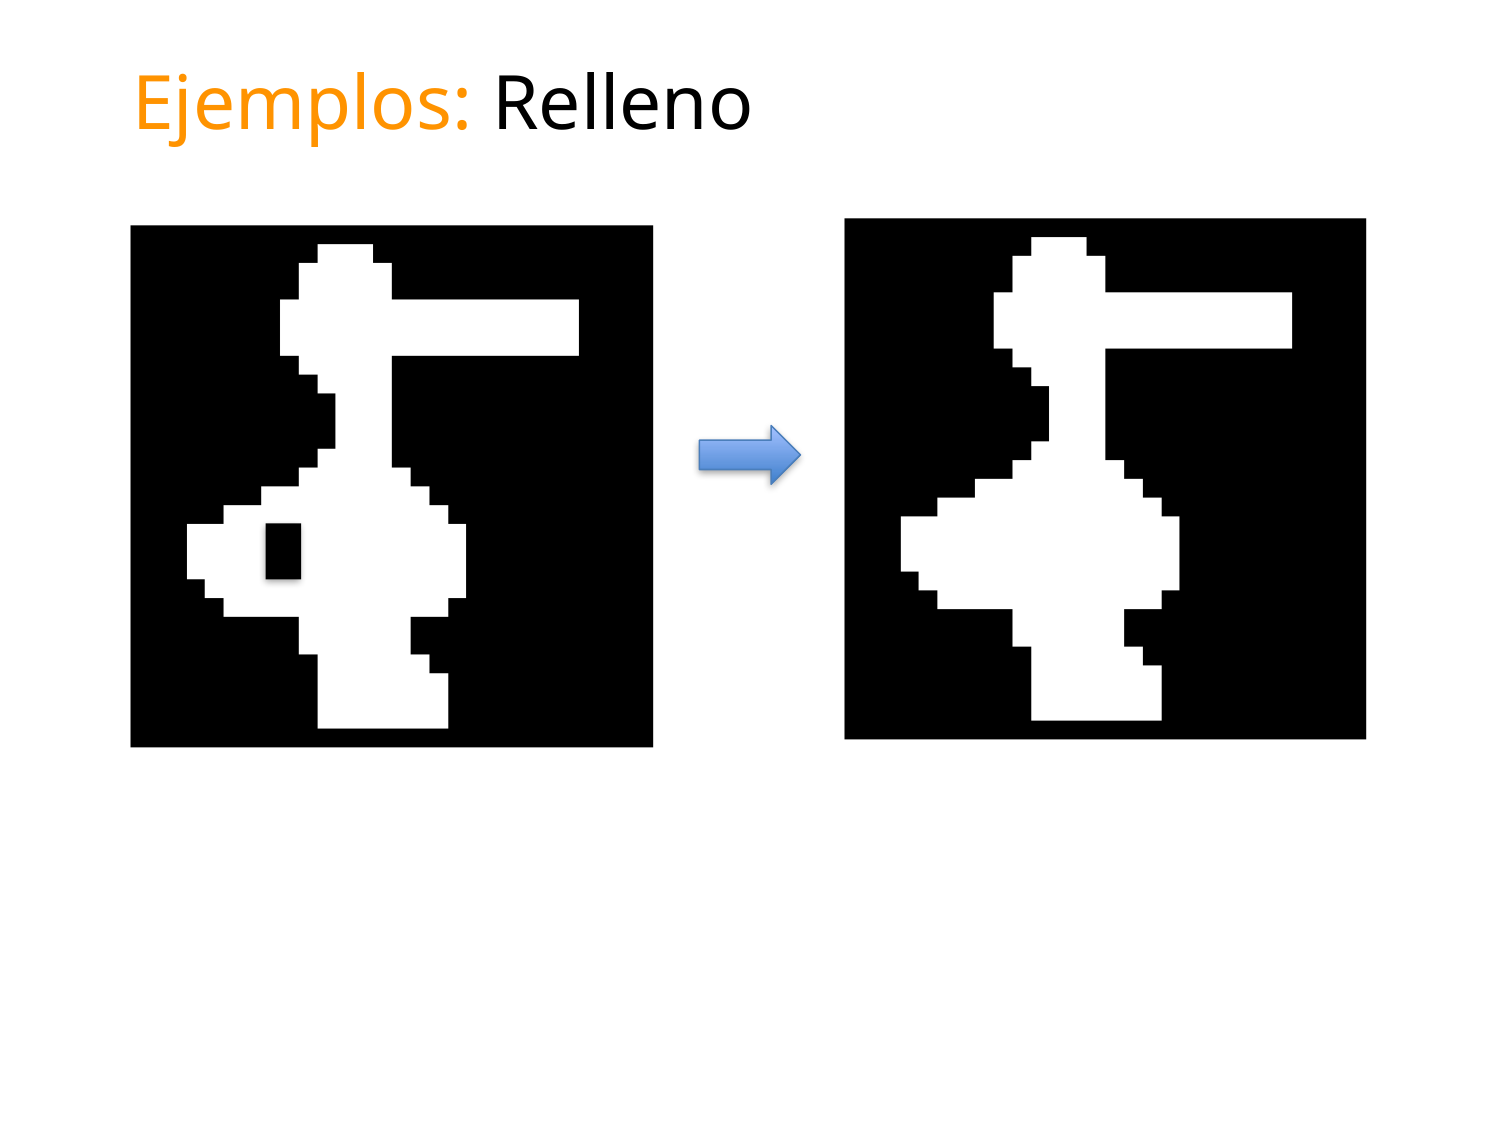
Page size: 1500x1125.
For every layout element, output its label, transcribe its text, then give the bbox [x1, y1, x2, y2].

text_box Ejemplos: Relleno [117, 47, 1416, 152]
picture [118, 217, 672, 762]
text_box [698, 424, 802, 485]
picture [832, 209, 1385, 755]
